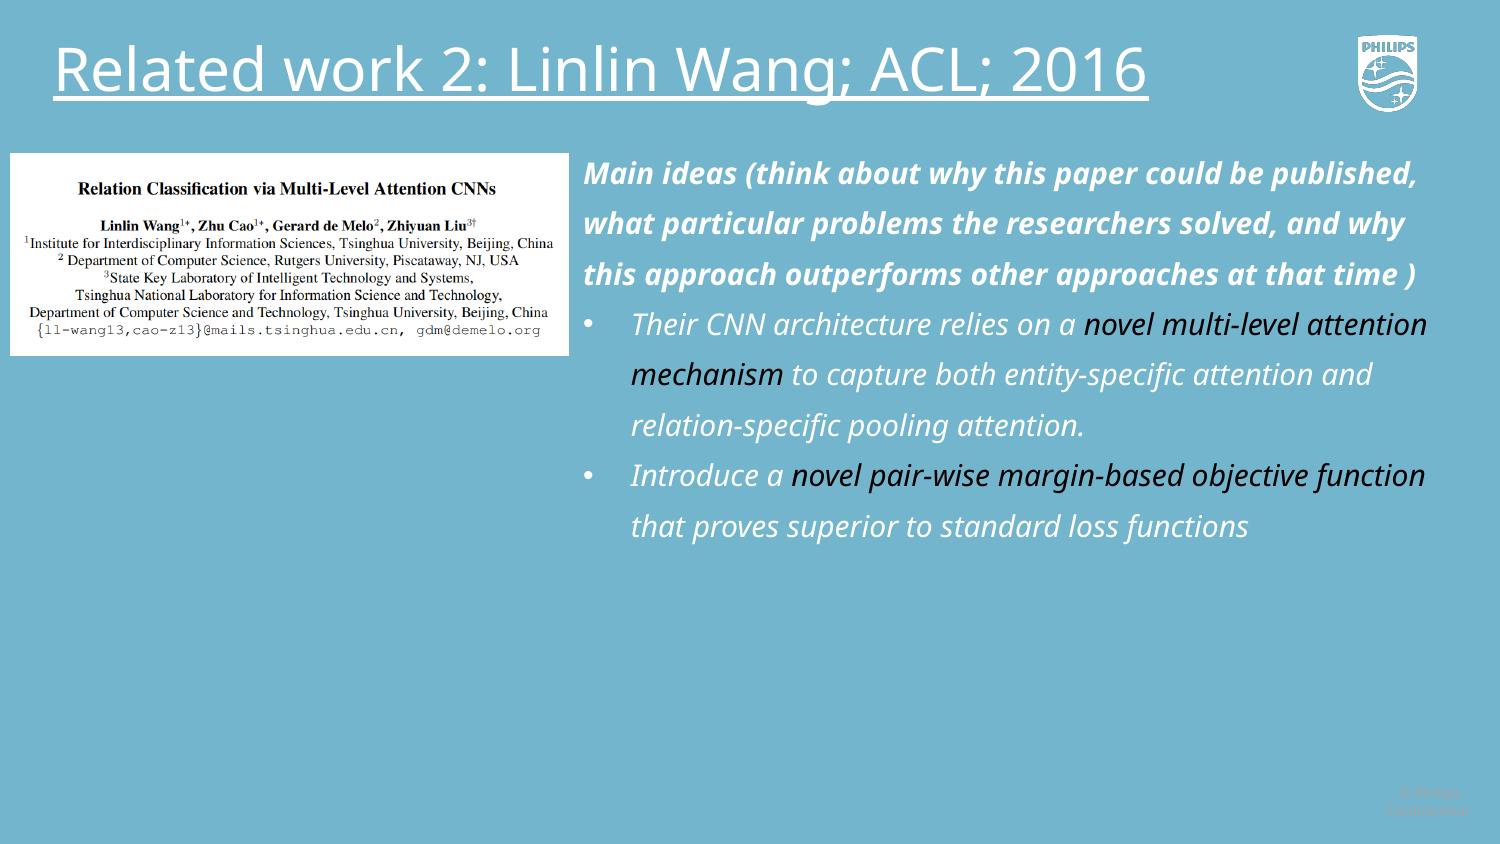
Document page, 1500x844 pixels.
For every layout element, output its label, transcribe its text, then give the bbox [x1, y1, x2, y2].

picture [10, 152, 569, 356]
text_box Main ideas (think about why this paper could be published, what particular problems the researchers solved, and why this approach outperforms other approaches at that time ) Their CNN architecture relies on a novel multi-level attention mechanism to capture both entity-specific attention and relation-specific pooling attention. Introduce a novel pair-wise margin-based objective function that proves superior to standard loss functions [568, 132, 1447, 559]
list Related work 2: Linlin Wang; ACL; 2016 [53, 45, 1447, 133]
